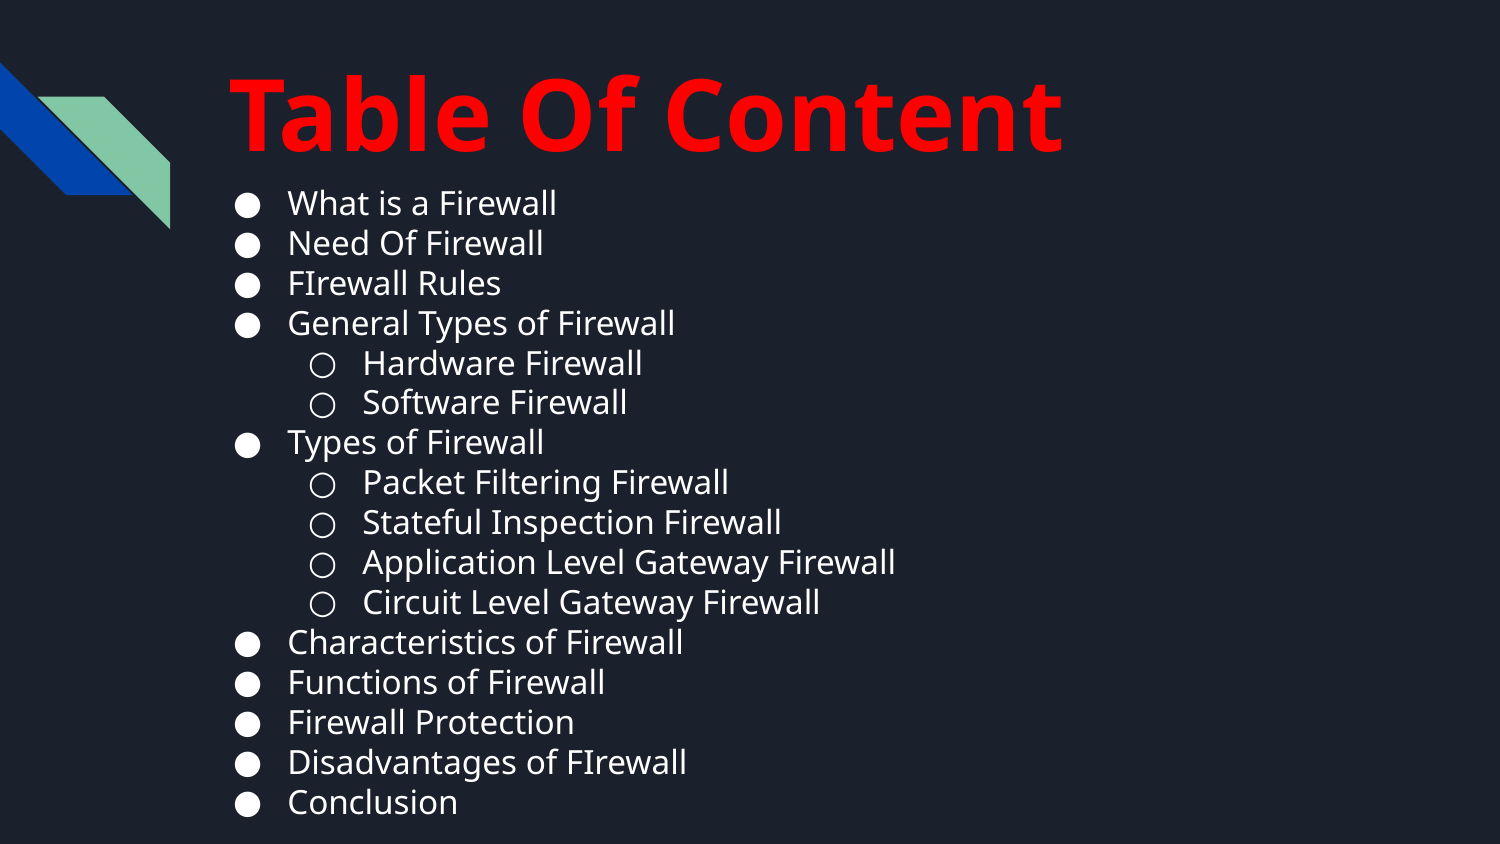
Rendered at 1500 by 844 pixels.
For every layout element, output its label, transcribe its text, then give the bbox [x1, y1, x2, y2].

text_box What is a Firewall Need Of Firewall FIrewall Rules General Types of Firewall Hardware Firewall Software Firewall Types of Firewall Packet Filtering Firewall Stateful Inspection Firewall Application Level Gateway Firewall Circuit Level Gateway Firewall Characteristics of Firewall Functions of Firewall Firewall Protection Disadvantages of FIrewall Conclusion [197, 167, 1066, 836]
text_box Table Of Content [213, 36, 1266, 187]
